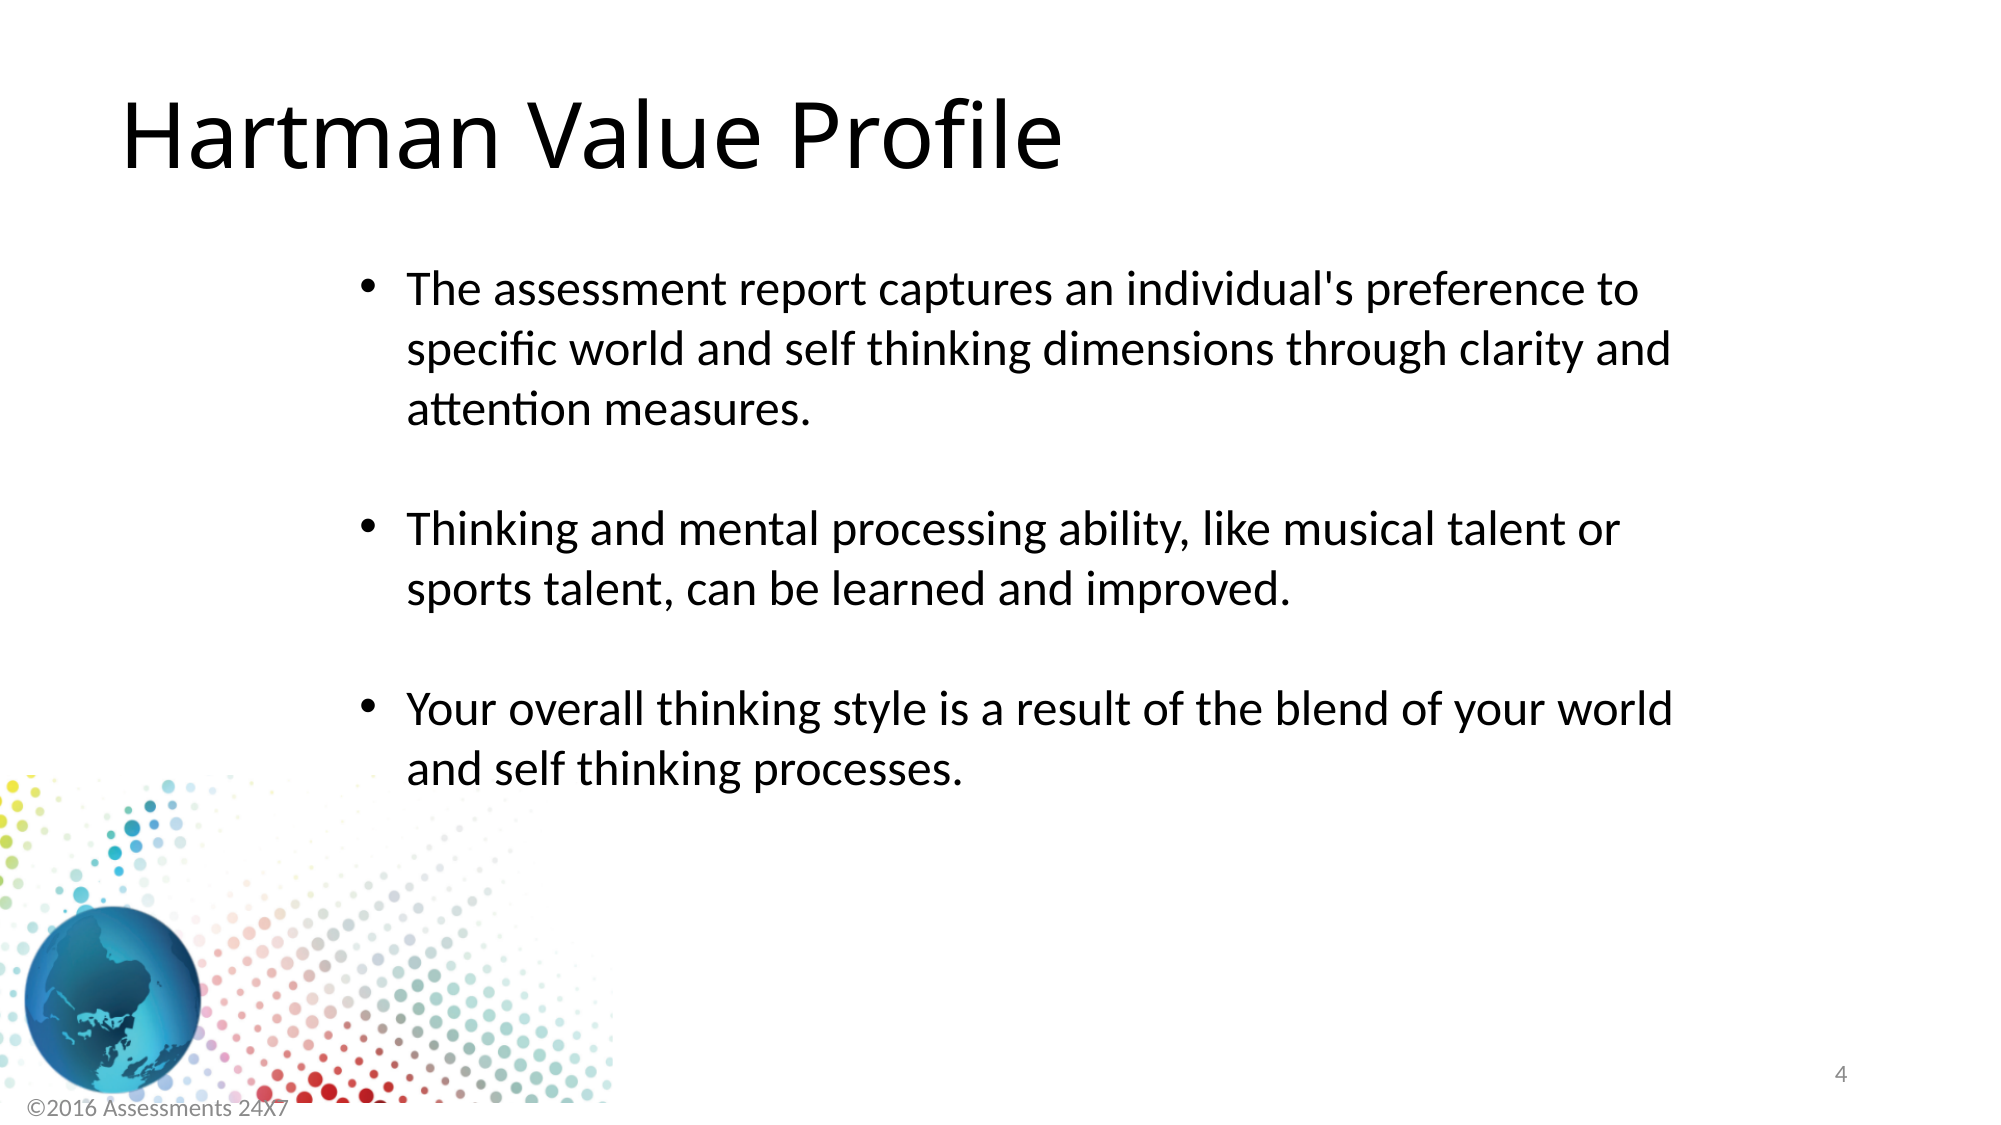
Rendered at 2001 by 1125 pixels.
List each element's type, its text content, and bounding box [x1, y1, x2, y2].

picture [0, 775, 613, 1103]
text_box ©2016 Assessments 24X7 [0, 1103, 496, 1125]
slide_number 4 [1412, 1042, 1863, 1103]
text_box The assessment report captures an individual's preference to specific world and self thinking dimensions through clarity and attention measures. Thinking and mental processing ability, like musical talent or sports talent, can be learned and improved. Your overall thinking style is a result of the blend of your world and self thinking processes. [344, 247, 1726, 870]
title Hartman Value Profile [104, 30, 1830, 248]
